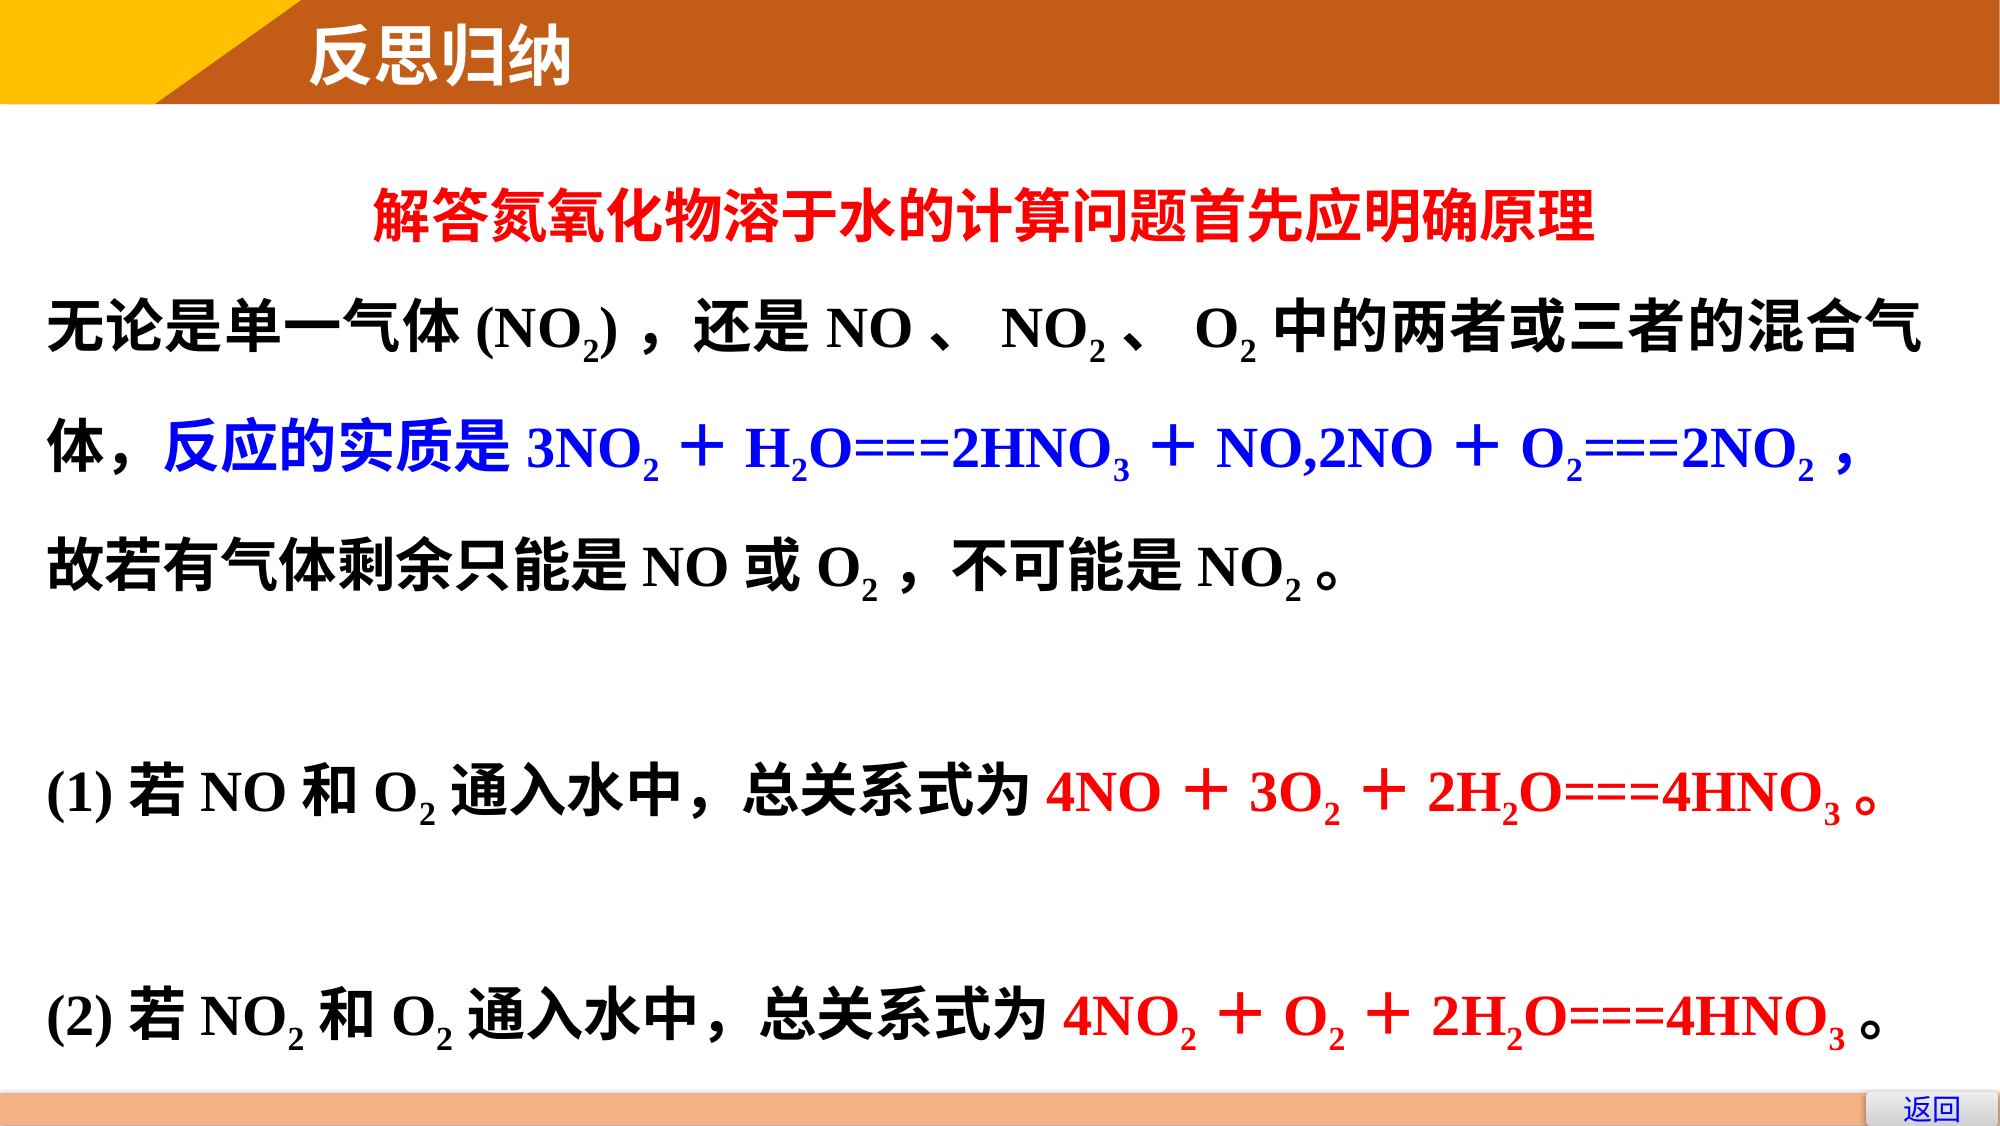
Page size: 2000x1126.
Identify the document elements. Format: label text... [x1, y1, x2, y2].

text_box 解答氮氧化物溶于水的计算问题首先应明确原理 无论是单一气体(NO2)，还是NO、NO2、O2中的两者或三者的混合气体，反应的实质是3NO2＋H2O===2HNO3＋NO,2NO＋O2===2NO2， 故若有气体剩余只能是NO或O2，不可能是NO2。 (1)若NO和O2通入水中，总关系式为4NO＋3O2＋2H2O===4HNO3。 (2)若NO2和O2通入水中，总关系式为4NO2＋O2＋2H2O===4HNO3。 [31, 137, 1938, 1065]
text_box [0, 1092, 1864, 1126]
text_box 返回 [1865, 1090, 2000, 1126]
